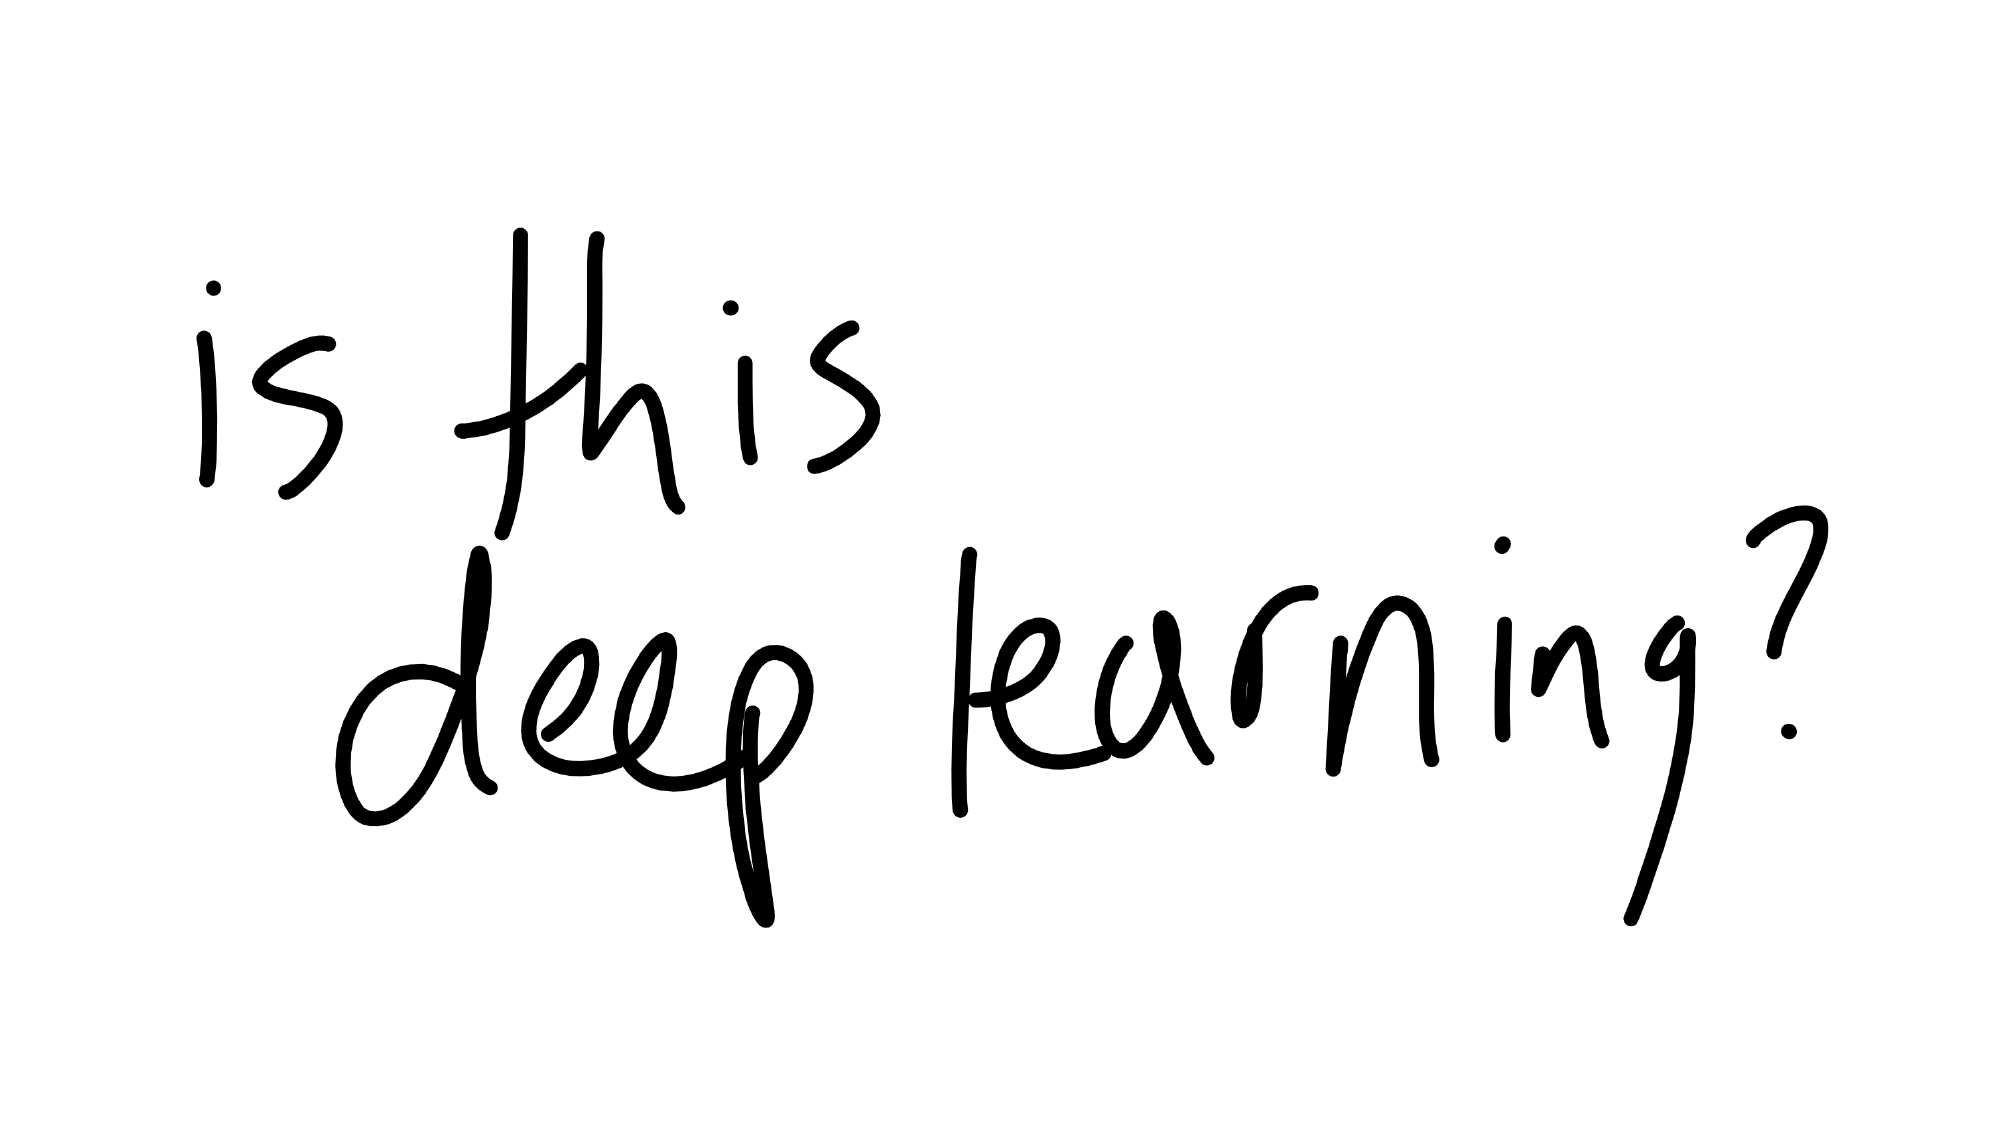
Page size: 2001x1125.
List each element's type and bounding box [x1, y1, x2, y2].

picture [171, 196, 1829, 929]
